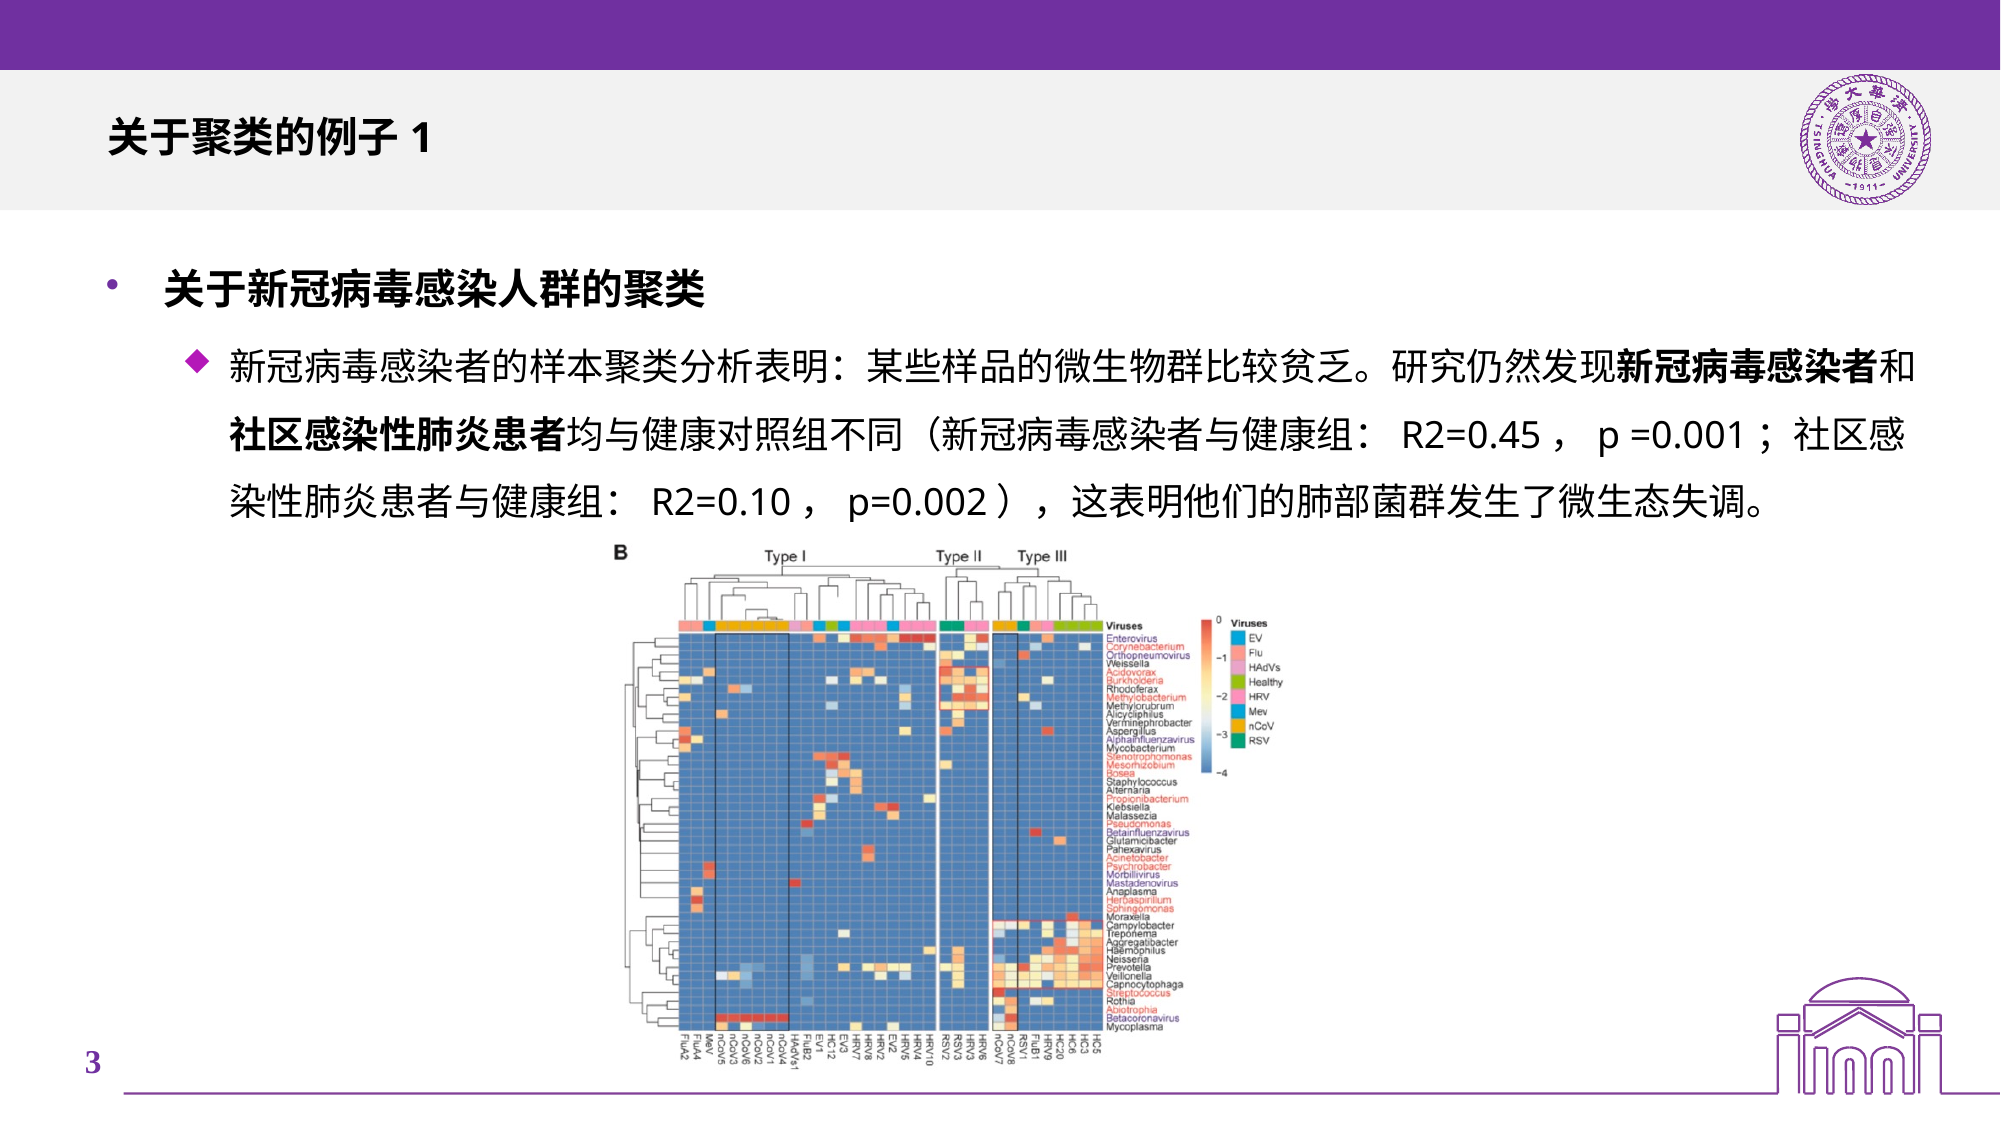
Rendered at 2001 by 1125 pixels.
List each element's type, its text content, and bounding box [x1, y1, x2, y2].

picture [591, 522, 1294, 1091]
picture [1800, 74, 1931, 205]
list 关于新冠病毒感染人群的聚类 新冠病毒感染者的样本聚类分析表明：某些样品的微生物群比较贫乏。研究仍然发现新冠病毒感染者和社区感染性肺炎患者均与健康对照组不同（新冠病毒感染者与健康组：R2=0.45，p =0.001；社区感染性肺炎患者与健康组：R2=0.10，p=0.002），这表明他们的肺部菌群发生了微生态失调。 [92, 230, 1940, 1096]
title 关于聚类的例子1 [92, 60, 1794, 212]
